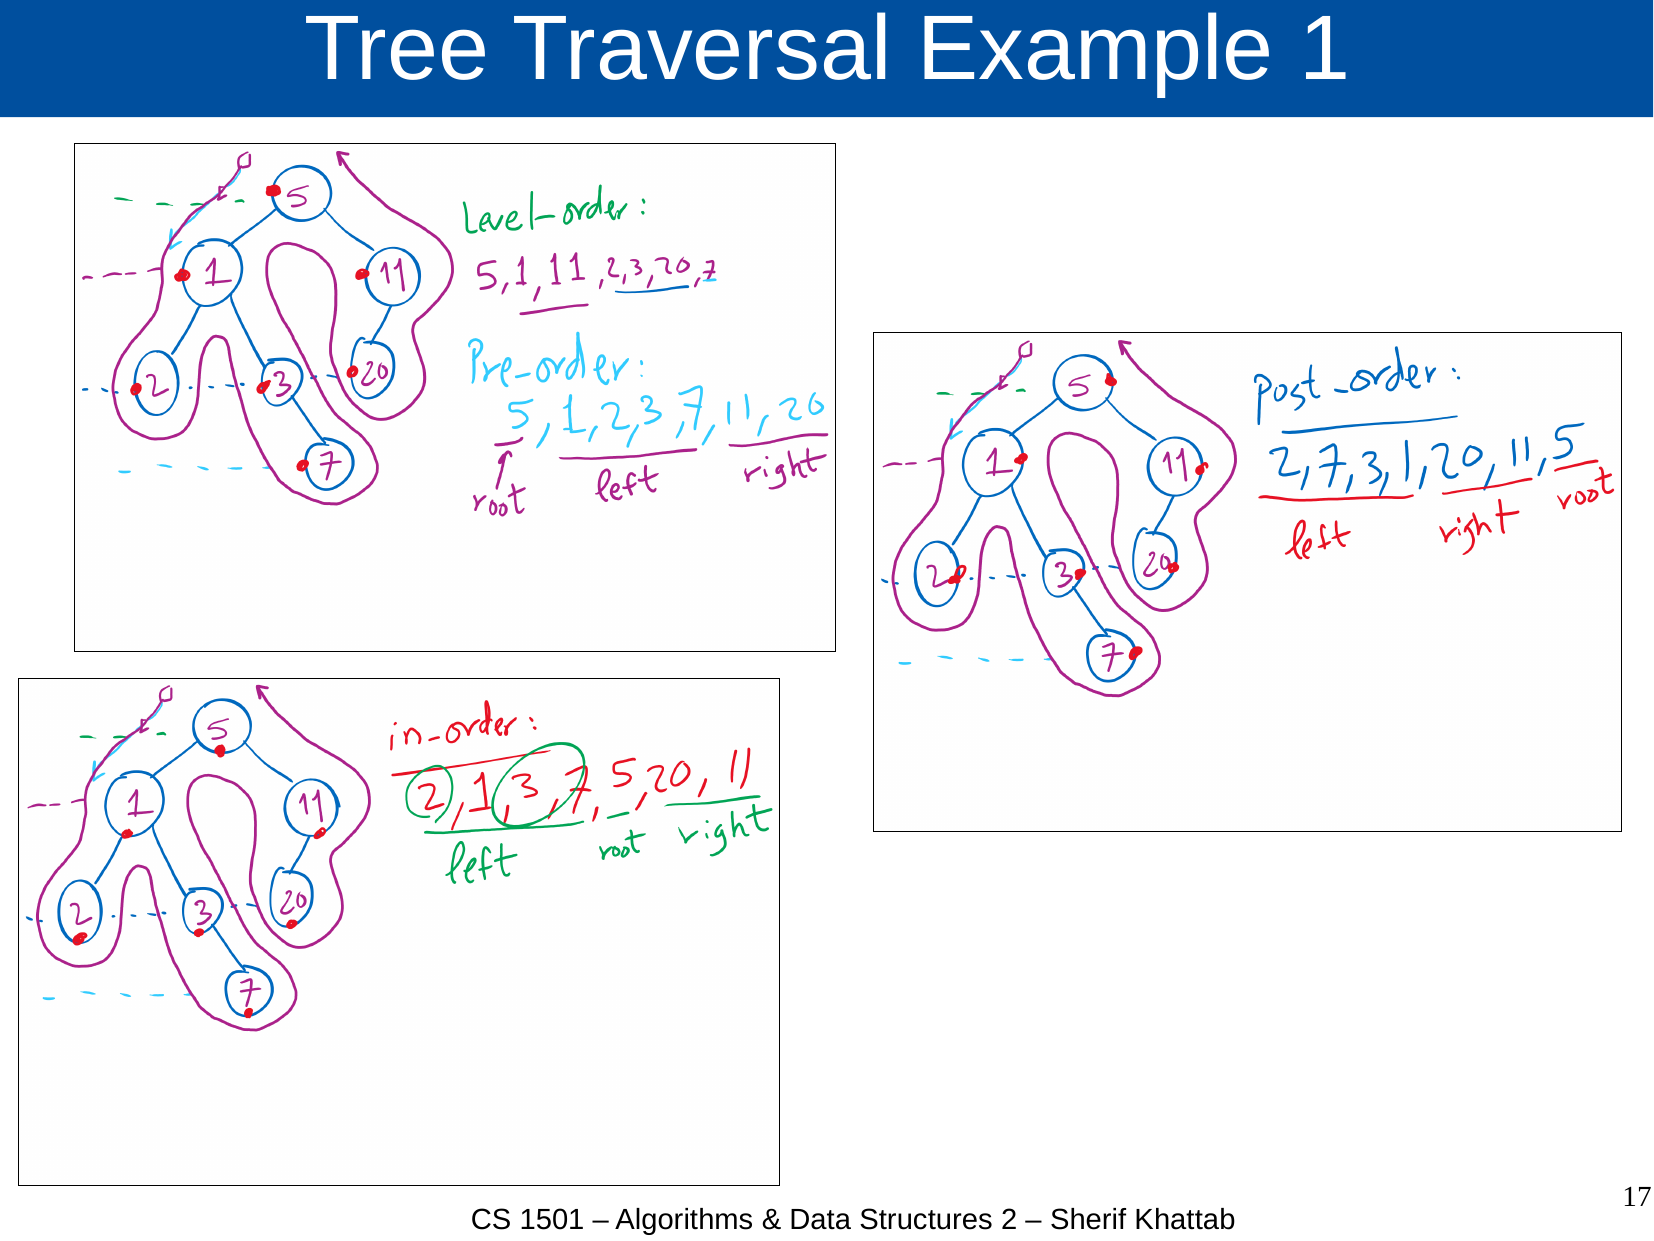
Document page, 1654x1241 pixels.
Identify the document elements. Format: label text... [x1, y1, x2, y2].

picture [18, 677, 781, 1186]
footer CS 1501 – Algorithms & Data Structures 2 – Sherif Khattab [460, 1202, 1248, 1241]
picture [872, 332, 1622, 833]
title Tree Traversal Example 1 [0, 0, 1654, 118]
slide_number 17 [1272, 1178, 1653, 1241]
picture [74, 143, 836, 652]
